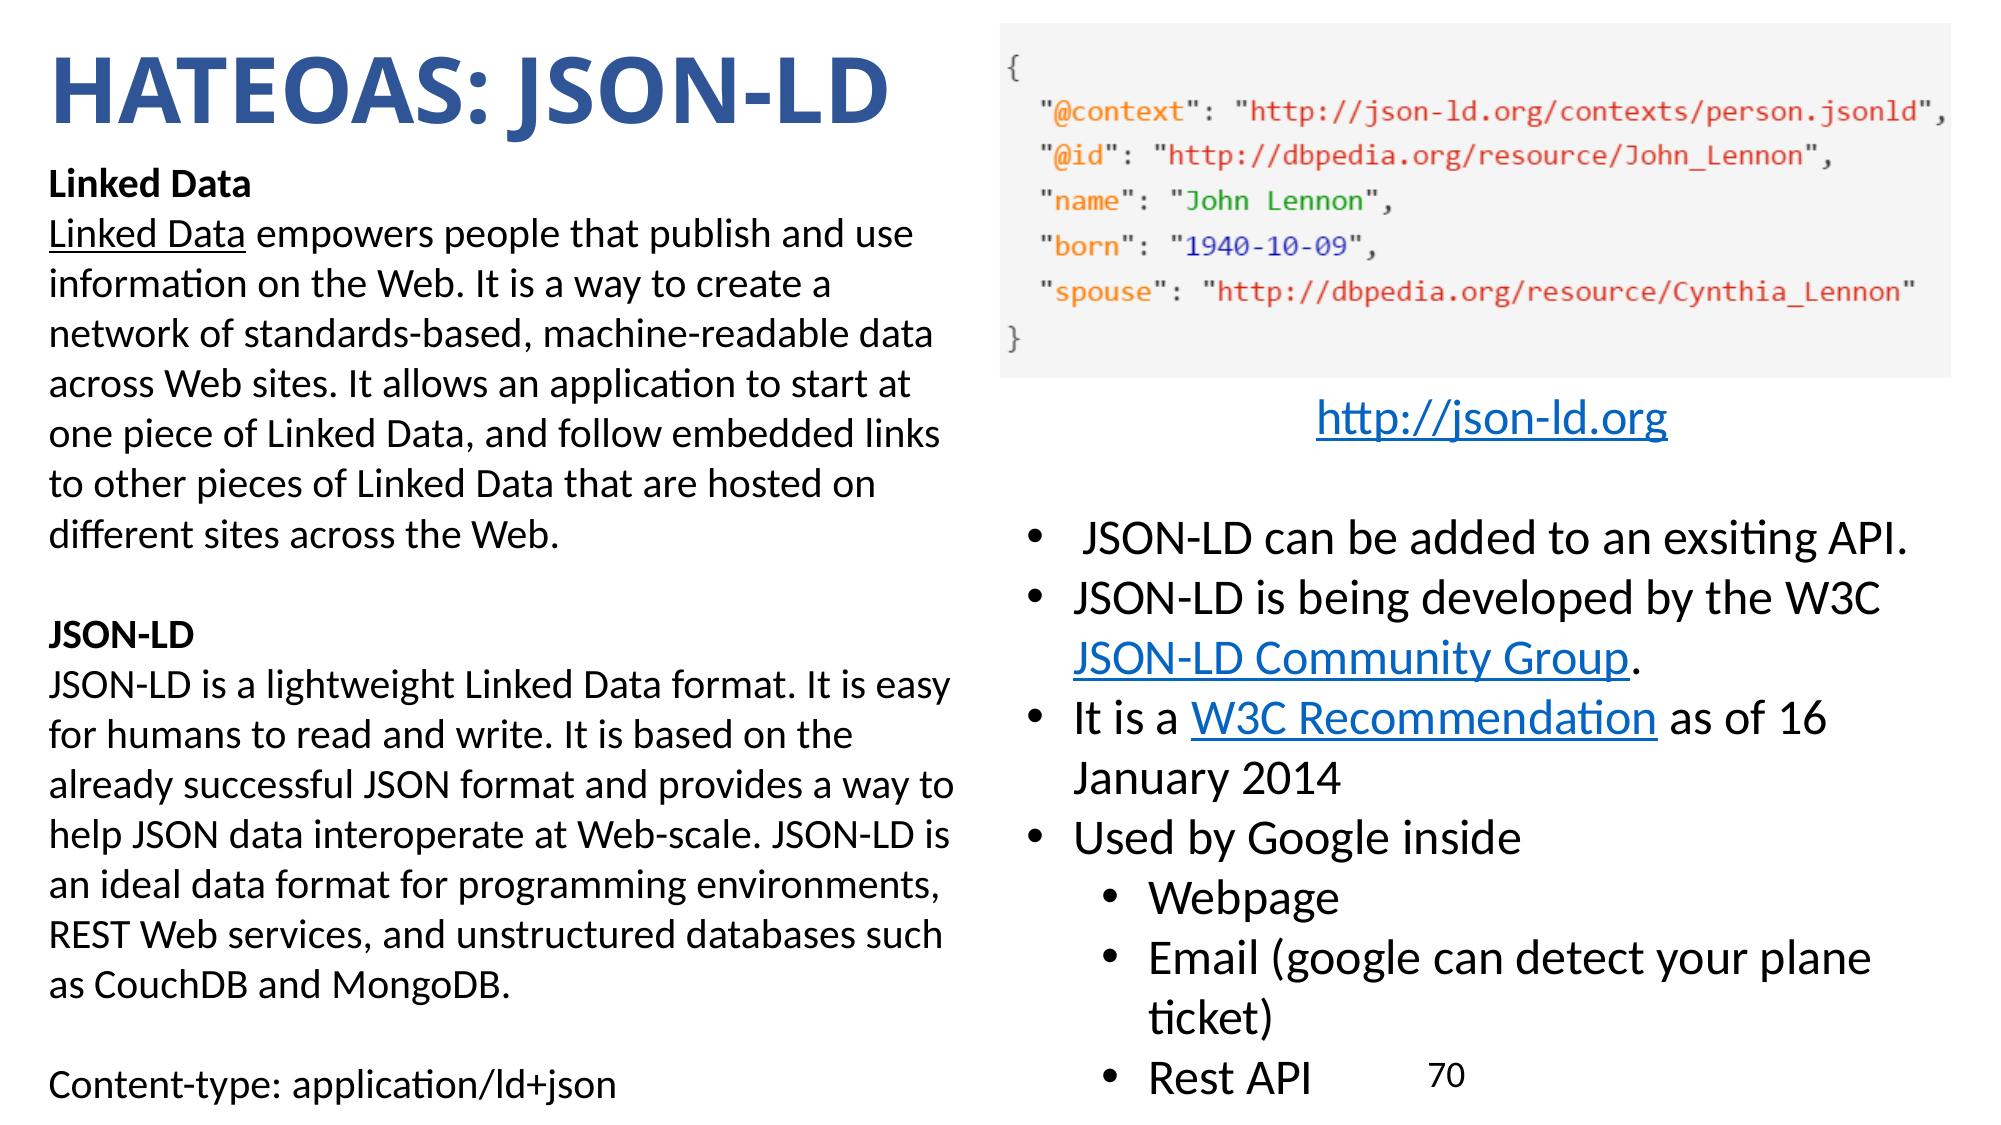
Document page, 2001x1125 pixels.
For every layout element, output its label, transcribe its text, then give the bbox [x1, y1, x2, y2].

picture [999, 23, 1952, 378]
title HATEOAS: JSON-LD [33, 0, 1759, 204]
text_box http://json-ld.org JSON-LD can be added to an exsiting API. JSON-LD is being developed by the W3C JSON-LD Community Group. It is a W3C Recommendation as of 16 January 2014 Used by Google inside Webpage Email (google can detect your plane ticket) Rest API [1011, 377, 1973, 1125]
text_box Linked Data Linked Data empowers people that publish and use information on the Web. It is a way to create a network of standards-based, machine-readable data across Web sites. It allows an application to start at one piece of Linked Data, and follow embedded links to other pieces of Linked Data that are hosted on different sites across the Web. JSON-LD JSON-LD is a lightweight Linked Data format. It is easy for humans to read and write. It is based on the already successful JSON format and provides a way to help JSON data interoperate at Web-scale. JSON-LD is an ideal data format for programming environments, REST Web services, and unstructured databases such as CouchDB and MongoDB. Content-type: application/ld+json [33, 148, 978, 1125]
